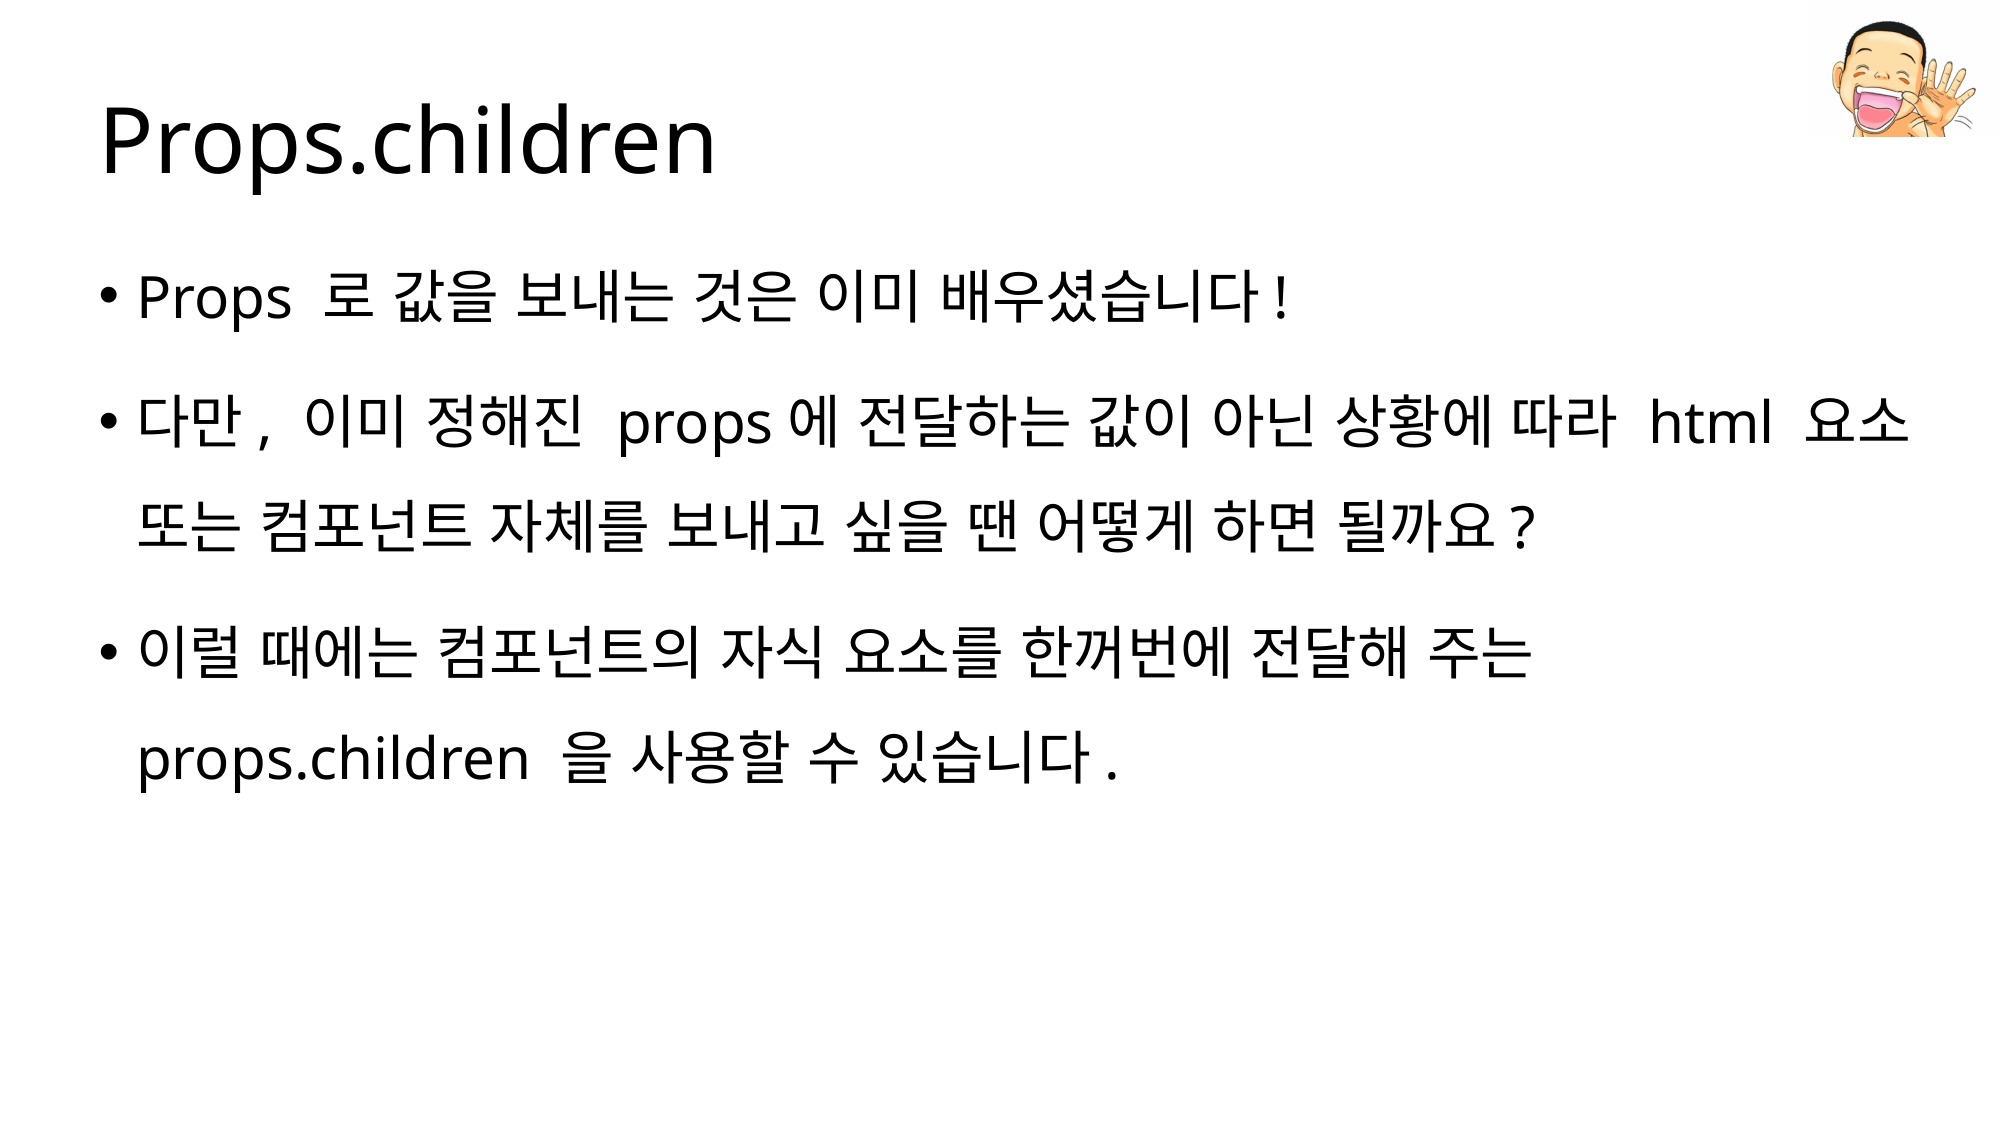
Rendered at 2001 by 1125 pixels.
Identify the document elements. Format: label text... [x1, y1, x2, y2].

picture [1931, 0, 2000, 137]
title Props.children [83, 0, 1931, 217]
list Props 로 값을 보내는 것은 이미 배우셨습니다! 다만, 이미 정해진 props에 전달하는 값이 아닌 상황에 따라 html 요소 또는 컴포넌트 자체를 보내고 싶을 땐 어떻게 하면 될까요? 이럴 때에는 컴포넌트의 자식 요소를 한꺼번에 전달해 주는 props.children 을 사용할 수 있습니다. [83, 217, 1931, 1125]
